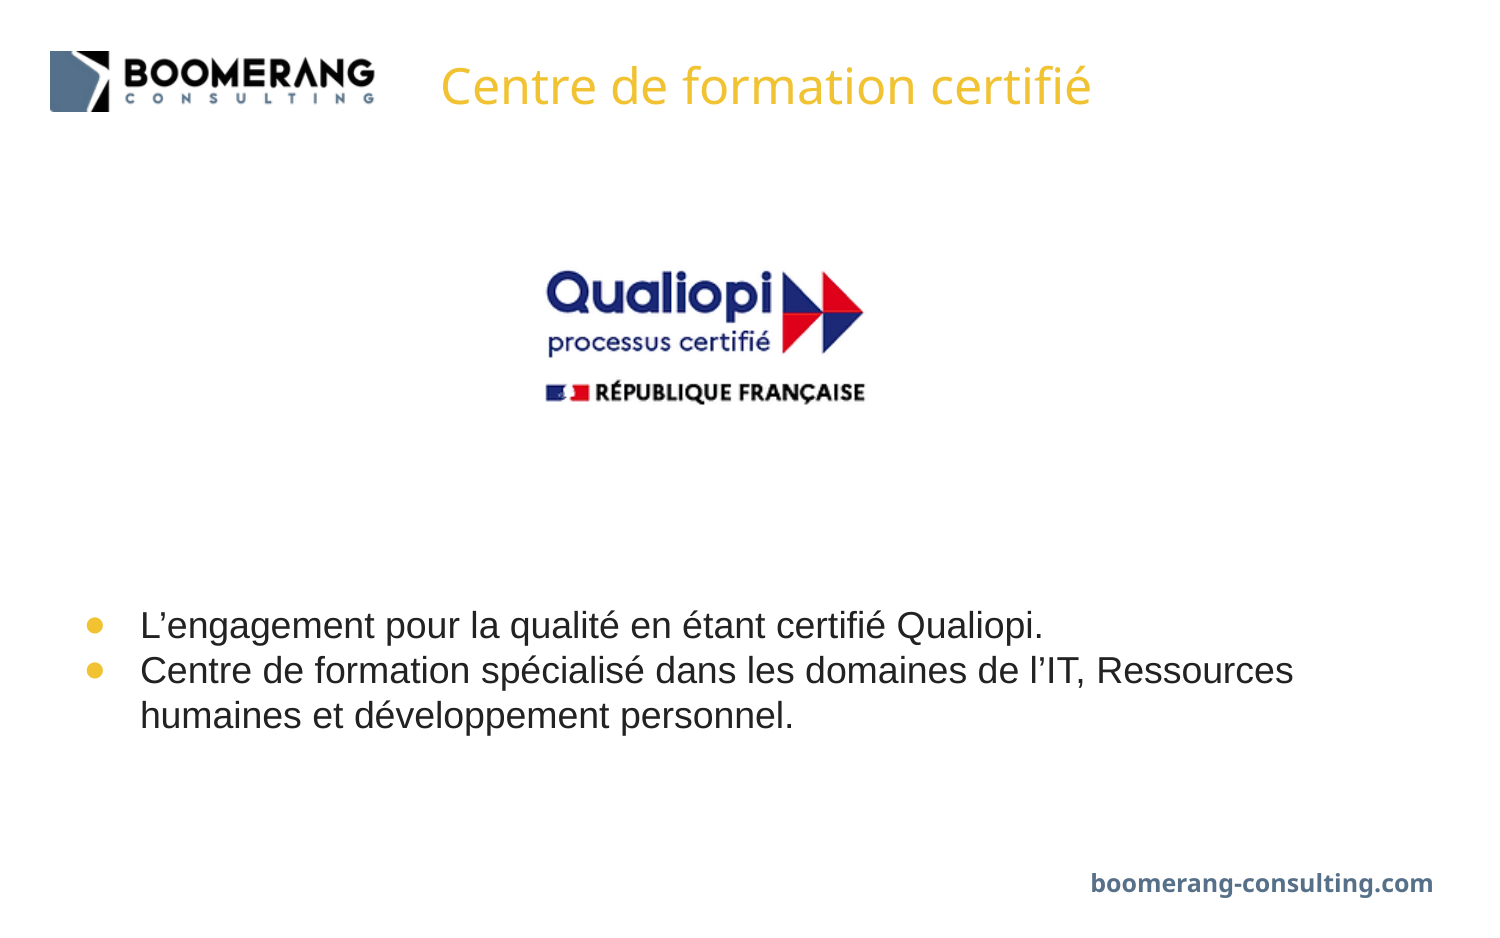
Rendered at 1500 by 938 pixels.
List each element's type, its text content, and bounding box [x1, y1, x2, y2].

title Centre de formation certifié [425, 45, 1451, 124]
picture [50, 51, 389, 112]
picture [529, 229, 880, 444]
list L’engagement pour la qualité en étant certifié Qualiopi. Centre de formation spécialisé dans les domaines de l’IT, Ressources humaines et développement personnel. [49, 548, 1451, 859]
